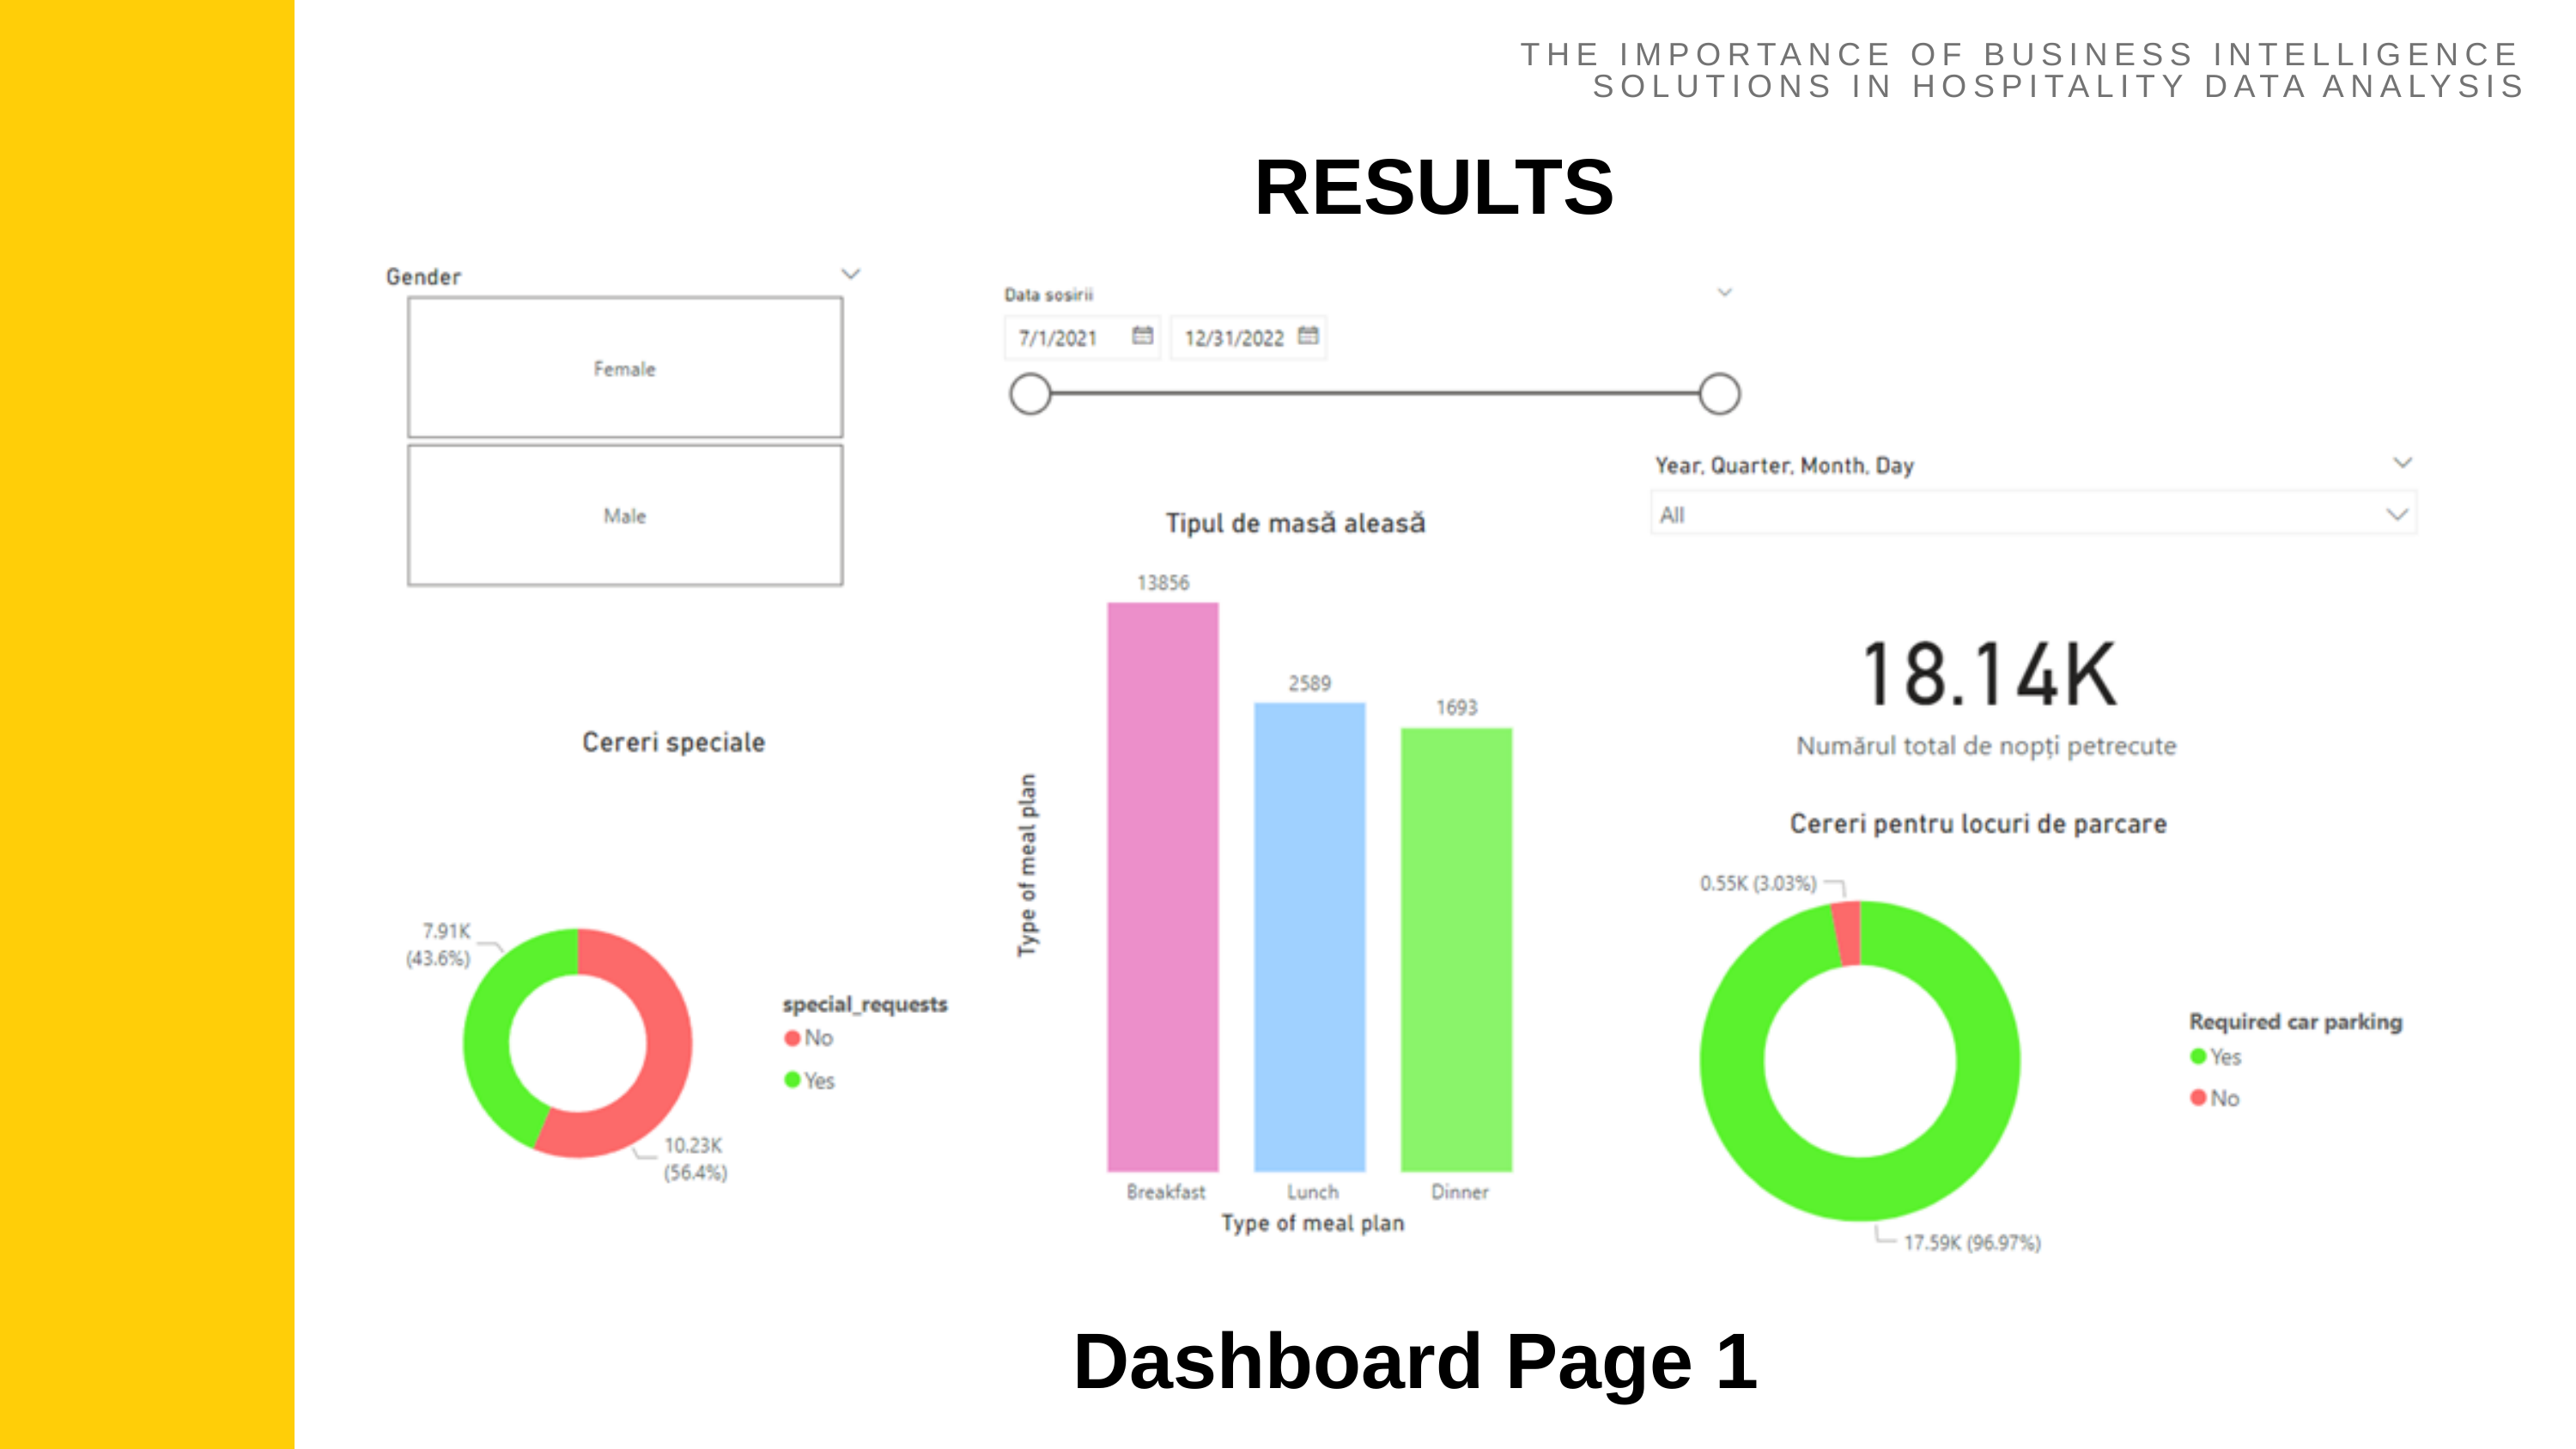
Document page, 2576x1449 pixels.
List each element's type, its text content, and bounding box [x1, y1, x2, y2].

text_box RESULTS [301, 141, 2576, 231]
text_box [352, 253, 2432, 1314]
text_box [0, 0, 295, 1449]
text_box Dashboard Page 1 [301, 1314, 2558, 1404]
text_box THE IMPORTANCE OF BUSINESS INTELLIGENCE SOLUTIONS IN HOSPITALITY DATA ANALYSIS [1417, 39, 2524, 105]
